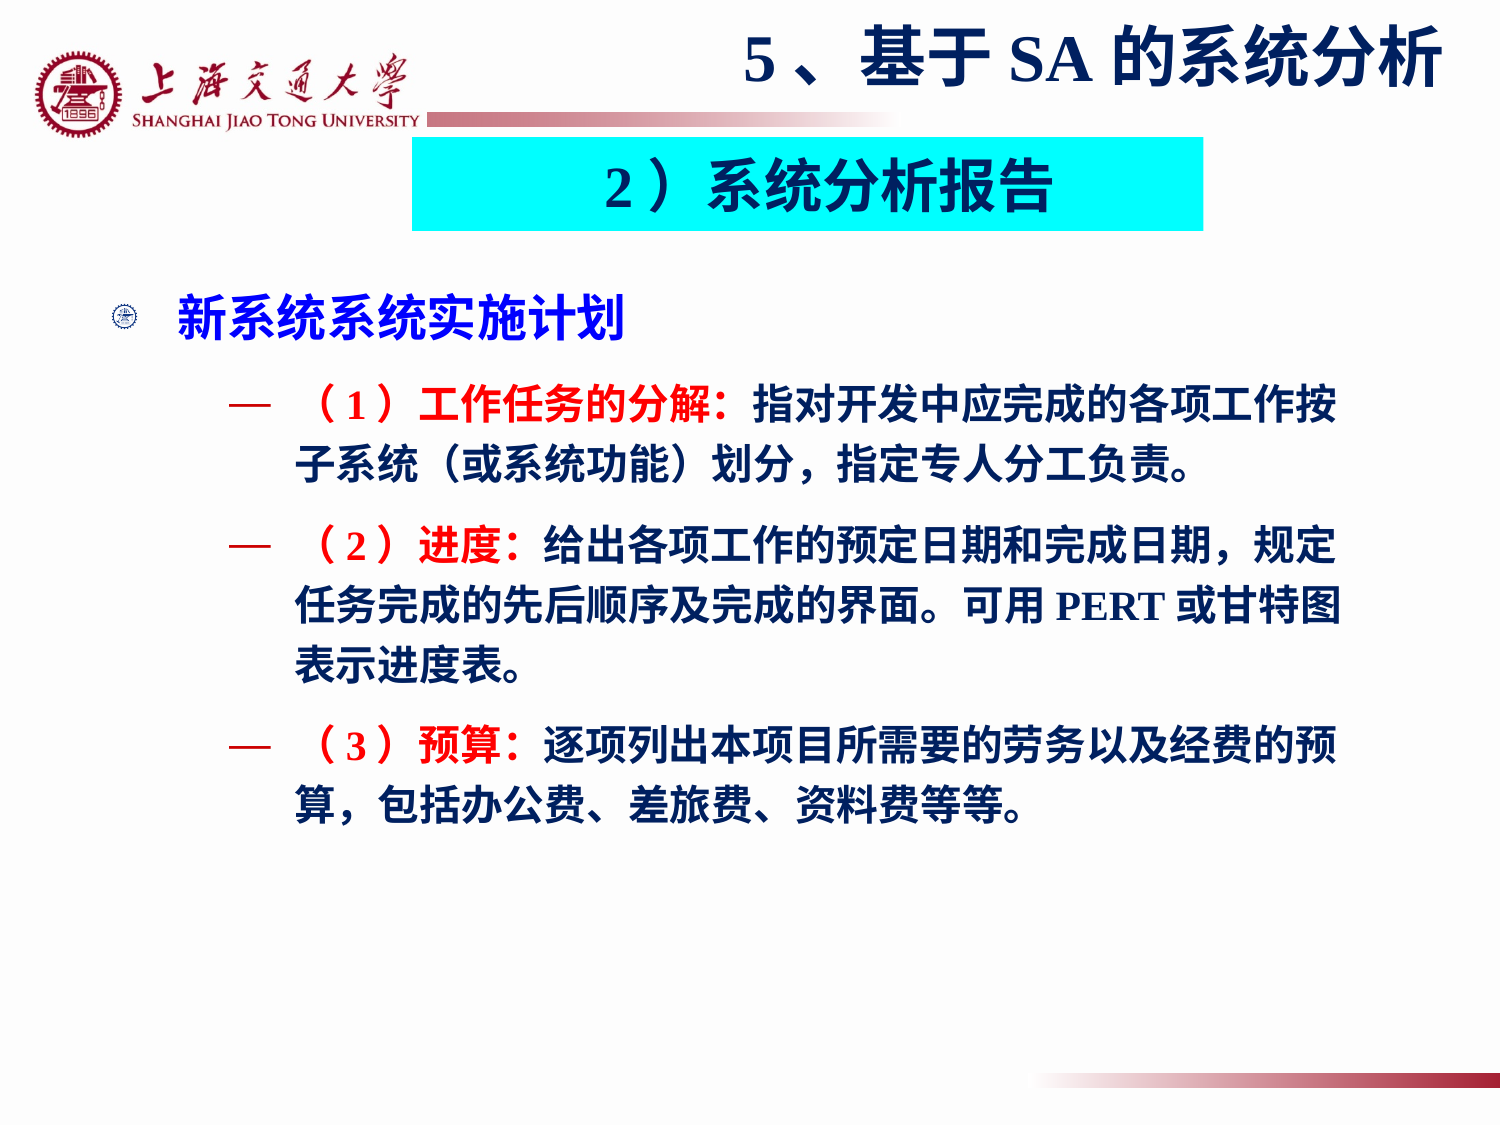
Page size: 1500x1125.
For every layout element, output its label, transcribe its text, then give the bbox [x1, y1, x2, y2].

picture [0, 0, 1500, 1125]
list （1）工作任务的分解：指对开发中应完成的各项工作按子系统（或系统功能）划分，指定专人分工负责。 （2）进度：给出各项工作的预定日期和完成日期，规定任务完成的先后顺序及完成的界面。可用PERT或甘特图表示进度表。 （3）预算：逐项列出本项目所需要的劳务以及经费的预算，包括办公费、差旅费、资料费等等。 [110, 359, 1365, 1036]
text_box 5、基于SA的系统分析 [643, 7, 1459, 102]
text_box 2）系统分析报告 [412, 137, 1204, 231]
text_box 新系统系统实施计划 [88, 267, 1264, 355]
